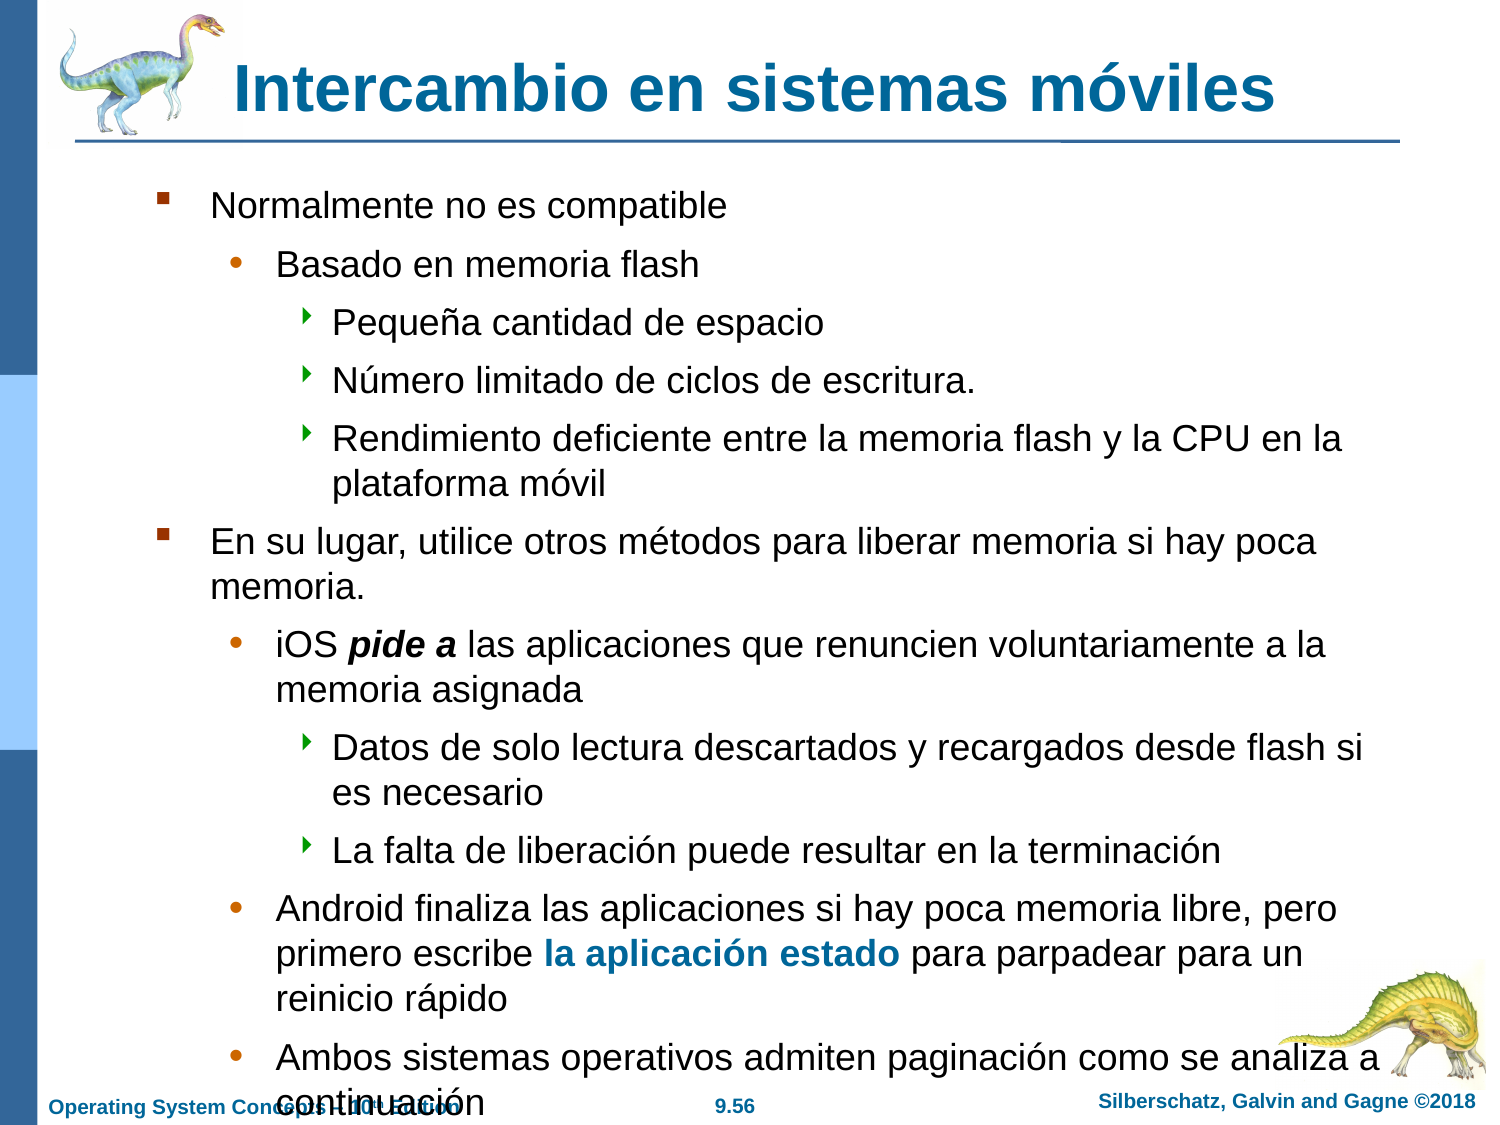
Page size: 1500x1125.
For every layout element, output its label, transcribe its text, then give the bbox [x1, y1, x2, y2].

title Intercambio en sistemas móviles [80, 38, 1431, 133]
picture [406, 1099, 414, 1114]
picture [296, 1103, 302, 1114]
picture [46, 0, 243, 149]
picture [1275, 959, 1486, 1090]
list Normalmente no es compatible Basado en memoria flash Pequeña cantidad de espacio Número limitado de ciclos de escritura. Rendimiento deficiente entre la memoria flash y la CPU en la plataforma móvil En su lugar, utilice otros métodos para liberar memoria si hay poca memoria. iOS pide a las aplicaciones que renuncien voluntariamente a la memoria asignada Datos de solo lectura descartados y recargados desde flash si es necesario La falta de liberación puede resultar en la terminación Android finaliza las aplicaciones si hay poca memoria libre, pero primero escribe la aplicación estado para parpadear para un reinicio rápido Ambos sistemas operativos admiten paginación como se analiza a continuación [138, 173, 1406, 984]
